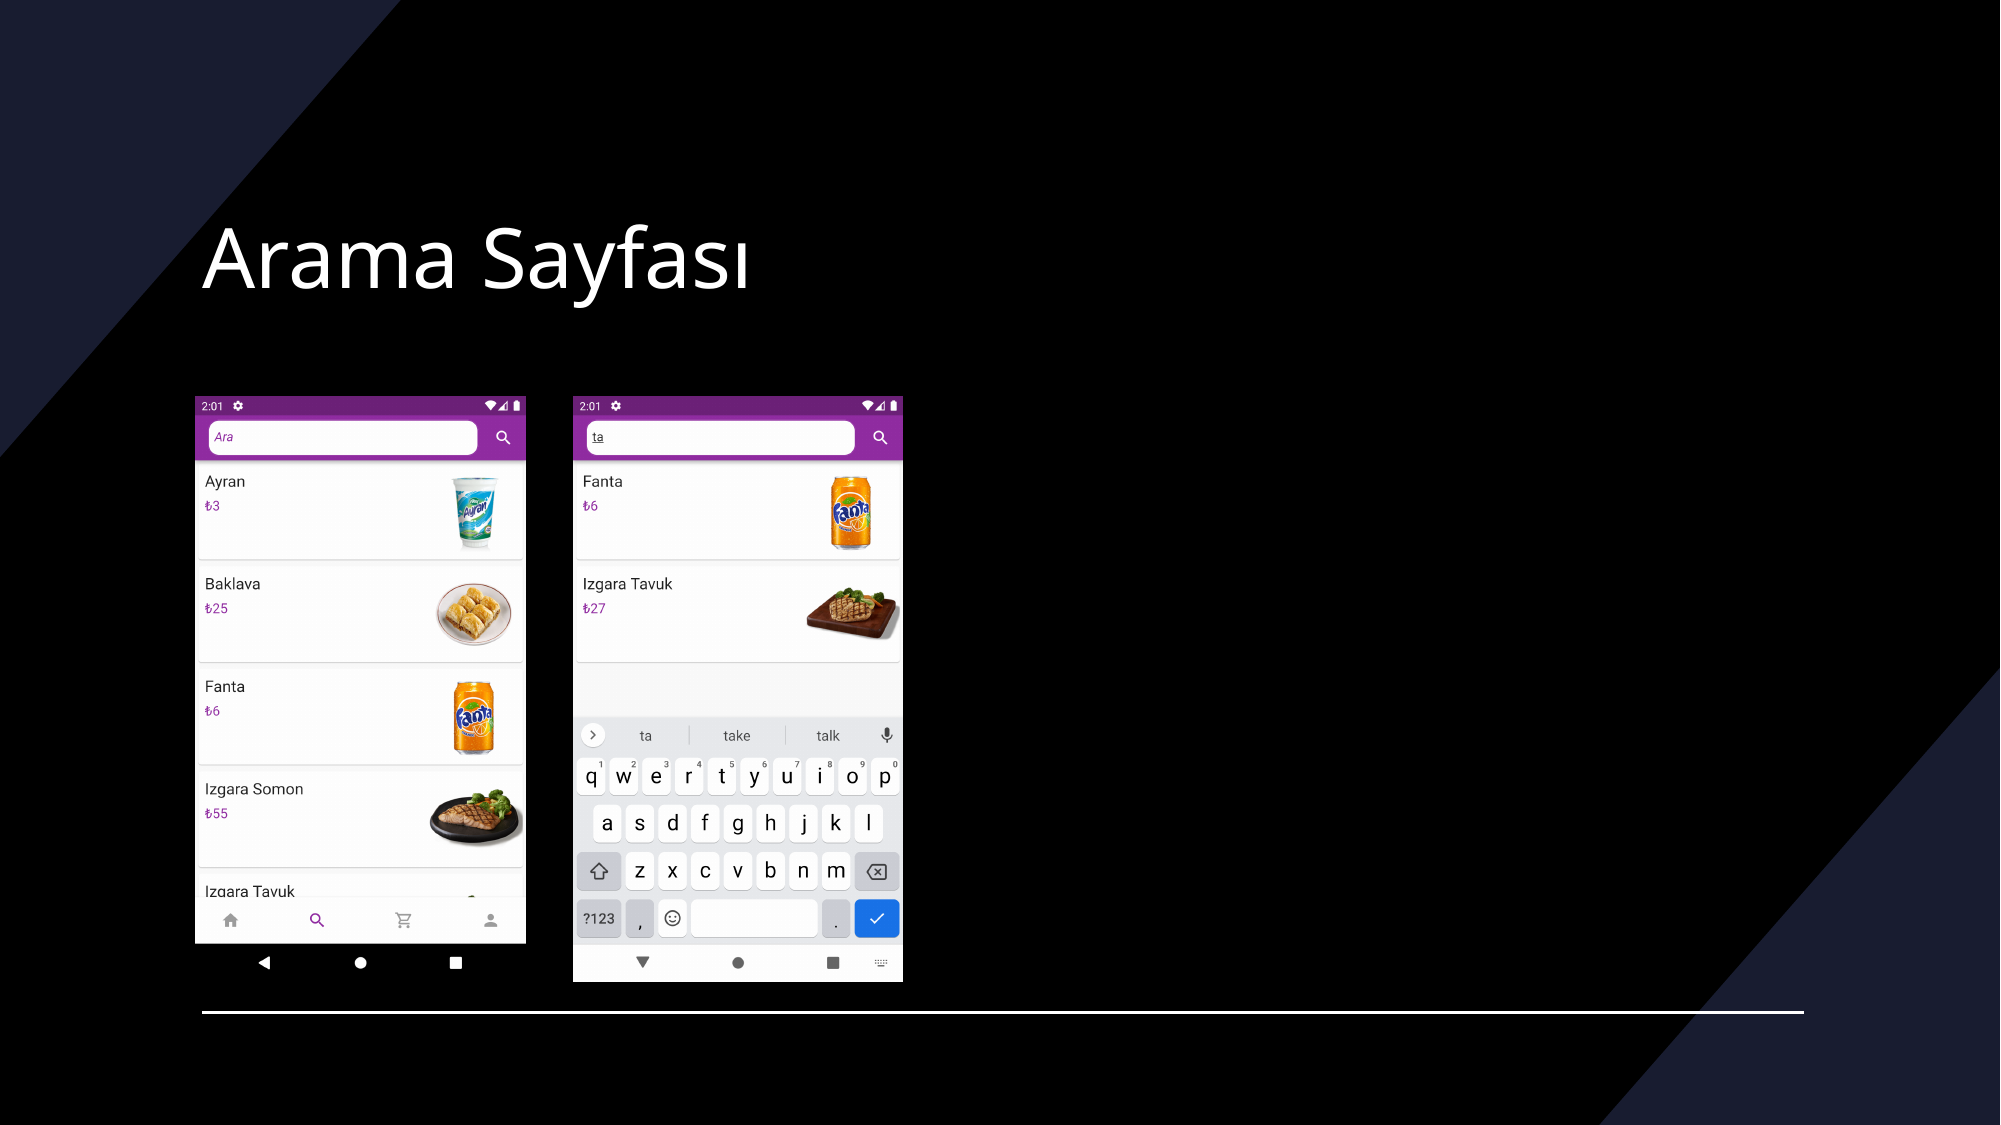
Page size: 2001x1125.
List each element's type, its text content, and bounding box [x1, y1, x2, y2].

title Arama Sayfası [187, 143, 1813, 367]
picture [573, 396, 903, 982]
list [195, 396, 525, 982]
